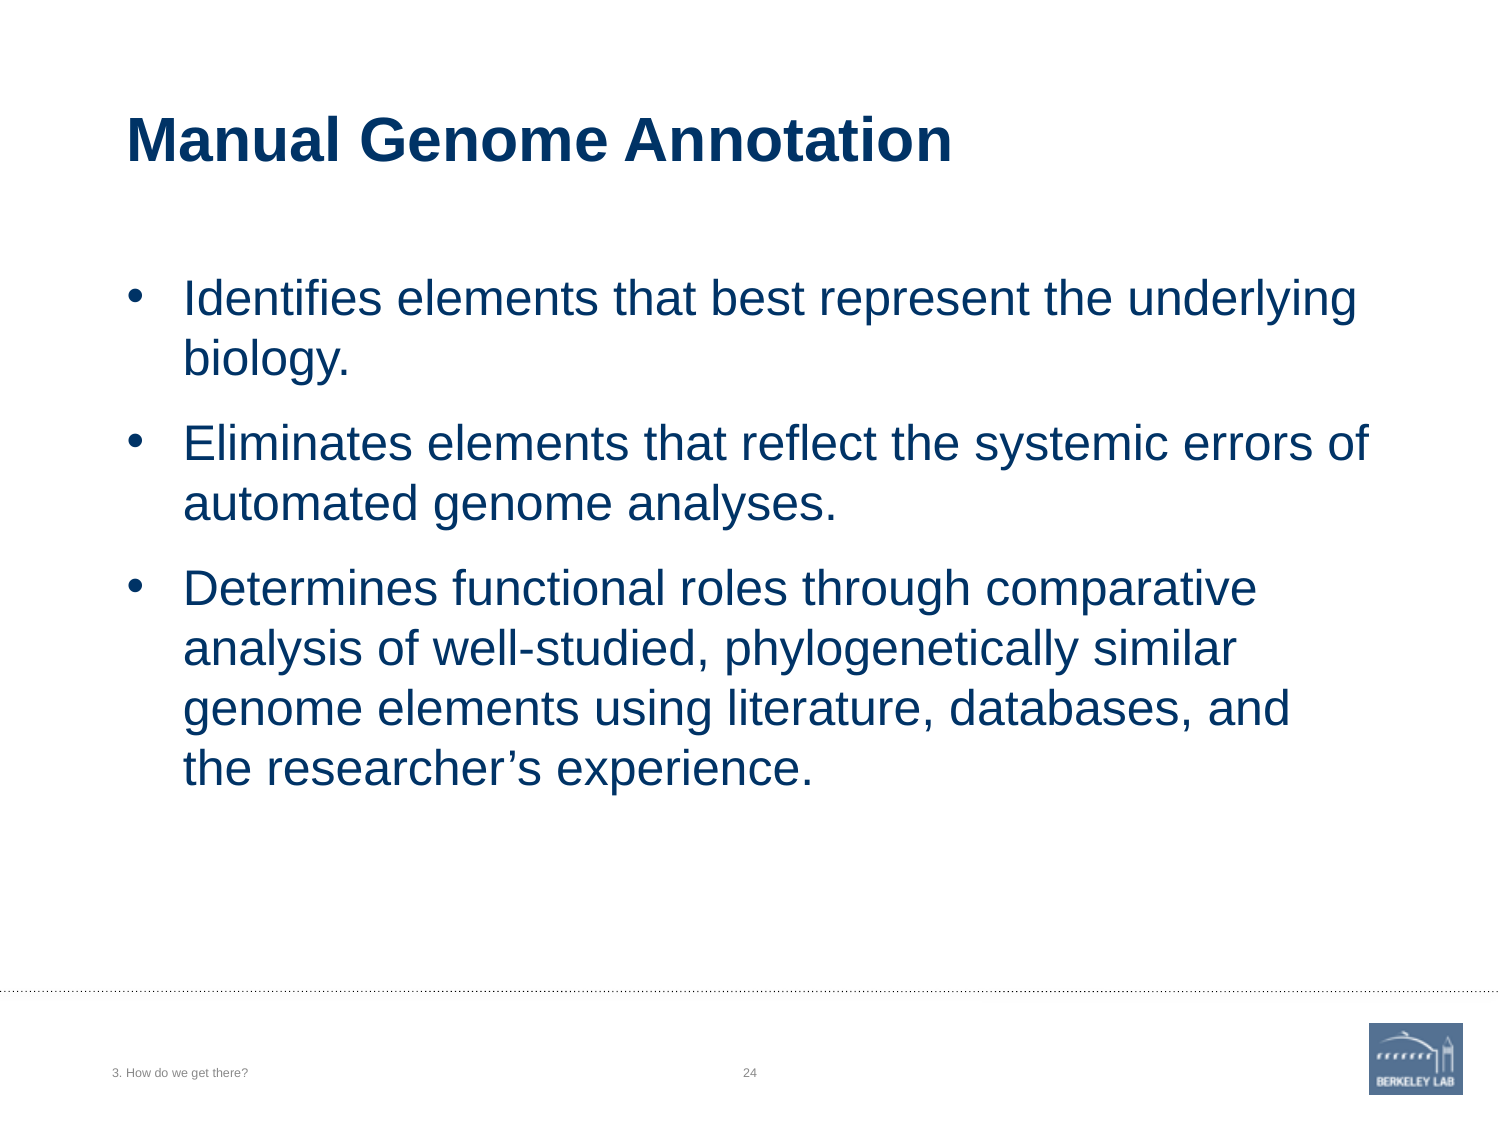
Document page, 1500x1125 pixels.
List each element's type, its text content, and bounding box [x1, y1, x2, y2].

title Manual Genome Annotation [111, 42, 1389, 231]
slide_number 24 [575, 1042, 925, 1103]
list Identifies elements that best represent the underlying biology. Eliminates elements that reflect the systemic errors of automated genome analyses. Determines functional roles through comparative analysis of well-studied, phylogenetically similar genome elements using literature, databases, and the researcher’s experience. [111, 258, 1389, 975]
picture [1369, 1023, 1463, 1095]
footer 3. How do we get there? [97, 1042, 573, 1103]
